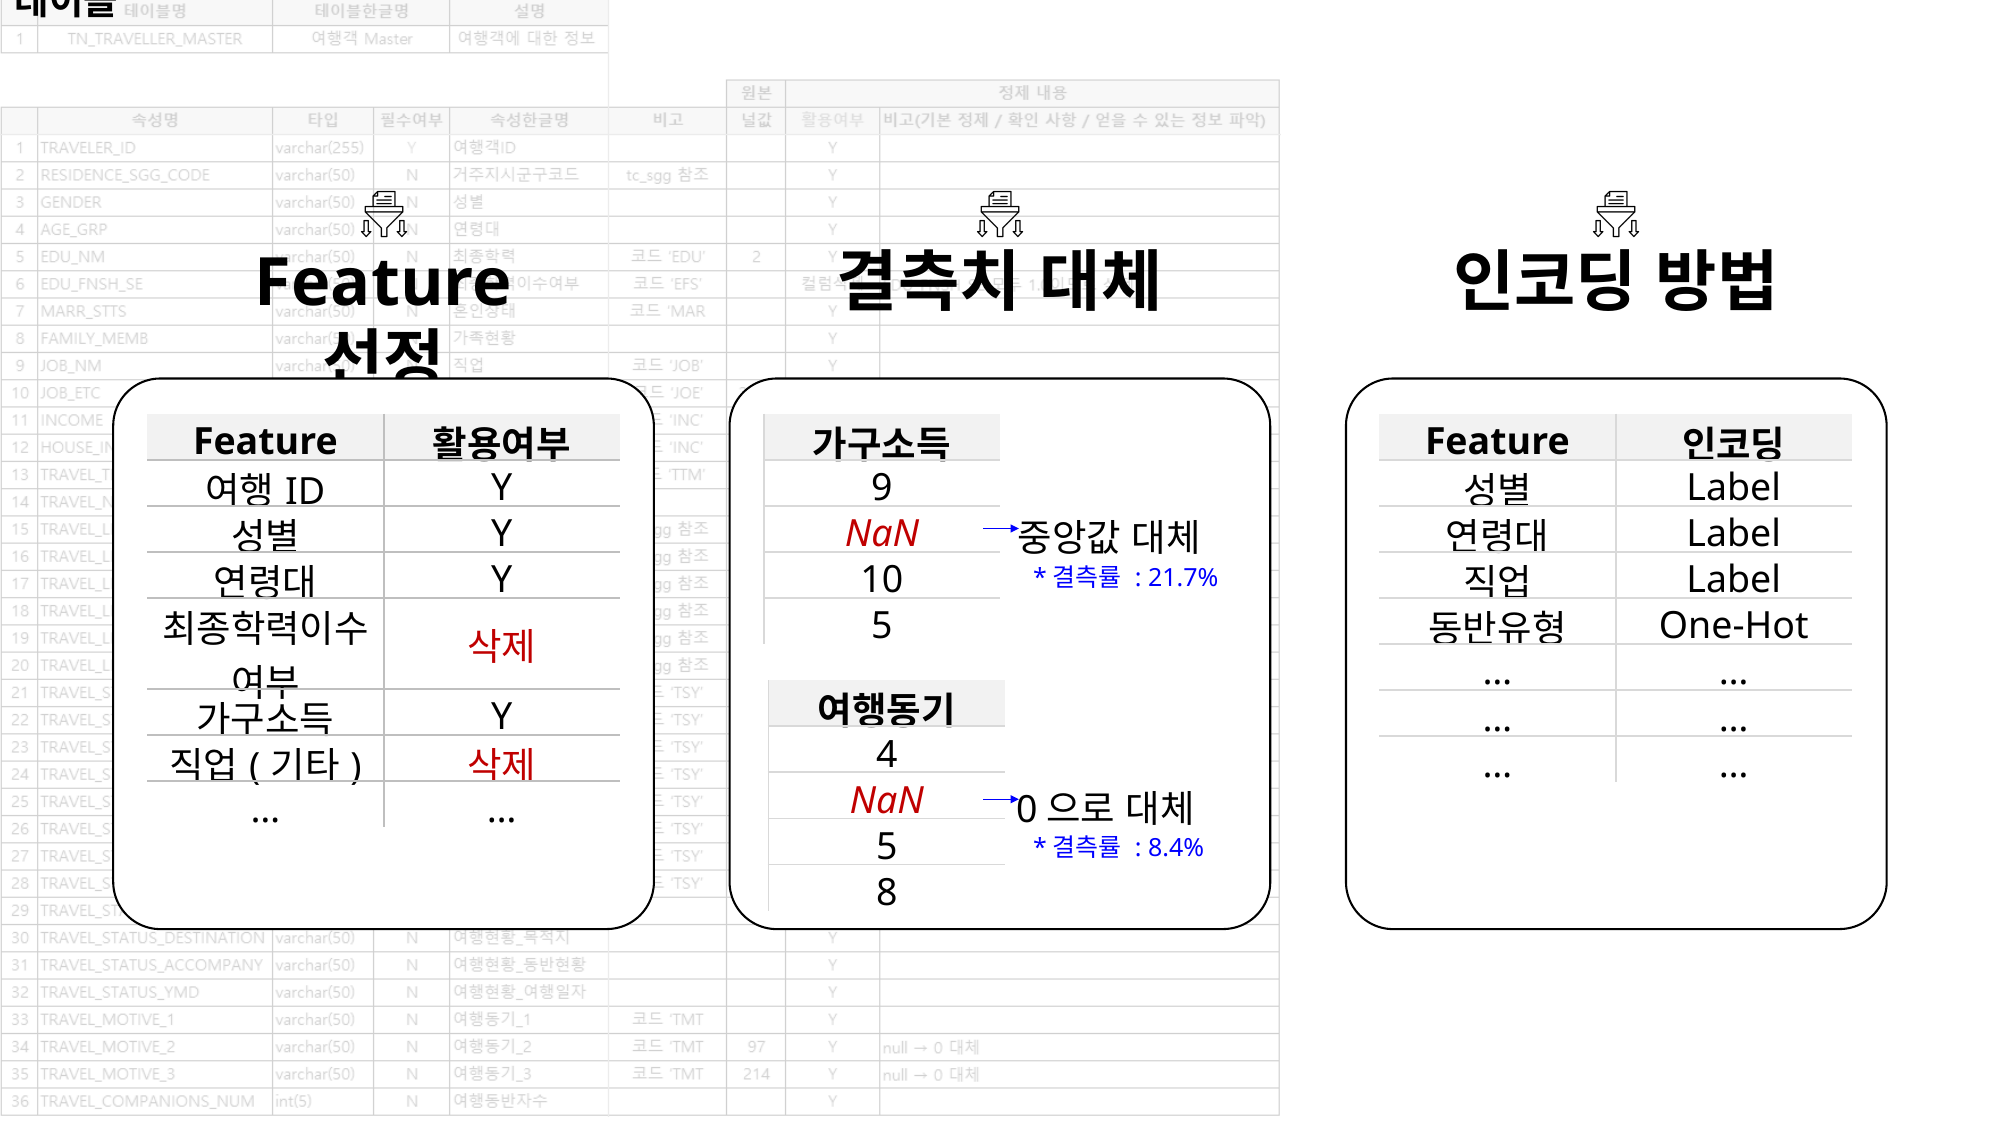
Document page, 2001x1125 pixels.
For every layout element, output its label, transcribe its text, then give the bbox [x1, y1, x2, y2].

table_cell … [1617, 737, 1852, 782]
table_cell … [1617, 691, 1852, 735]
table_cell … [1379, 691, 1615, 735]
table_cell Label [1617, 461, 1852, 505]
picture [0, 0, 1281, 1118]
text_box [359, 190, 1640, 239]
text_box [982, 506, 1213, 597]
table_cell 동반유형 [1379, 599, 1615, 643]
text_box [1344, 376, 1889, 931]
table_cell 성별 [1379, 461, 1615, 505]
table_cell Label [1617, 507, 1852, 551]
text_box 인코딩 방법 [1420, 231, 1813, 326]
table_cell One-Hot [1617, 599, 1852, 643]
table_cell 연령대 [1379, 507, 1615, 551]
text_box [982, 776, 1213, 868]
table_cell … [1379, 645, 1615, 689]
table_cell … [1617, 645, 1852, 689]
table_header Feature [1379, 414, 1615, 459]
table_cell … [1379, 737, 1615, 782]
table_cell Label [1617, 553, 1852, 597]
table_cell 직업 [1379, 553, 1615, 597]
table_header 인코딩 [1617, 414, 1852, 459]
